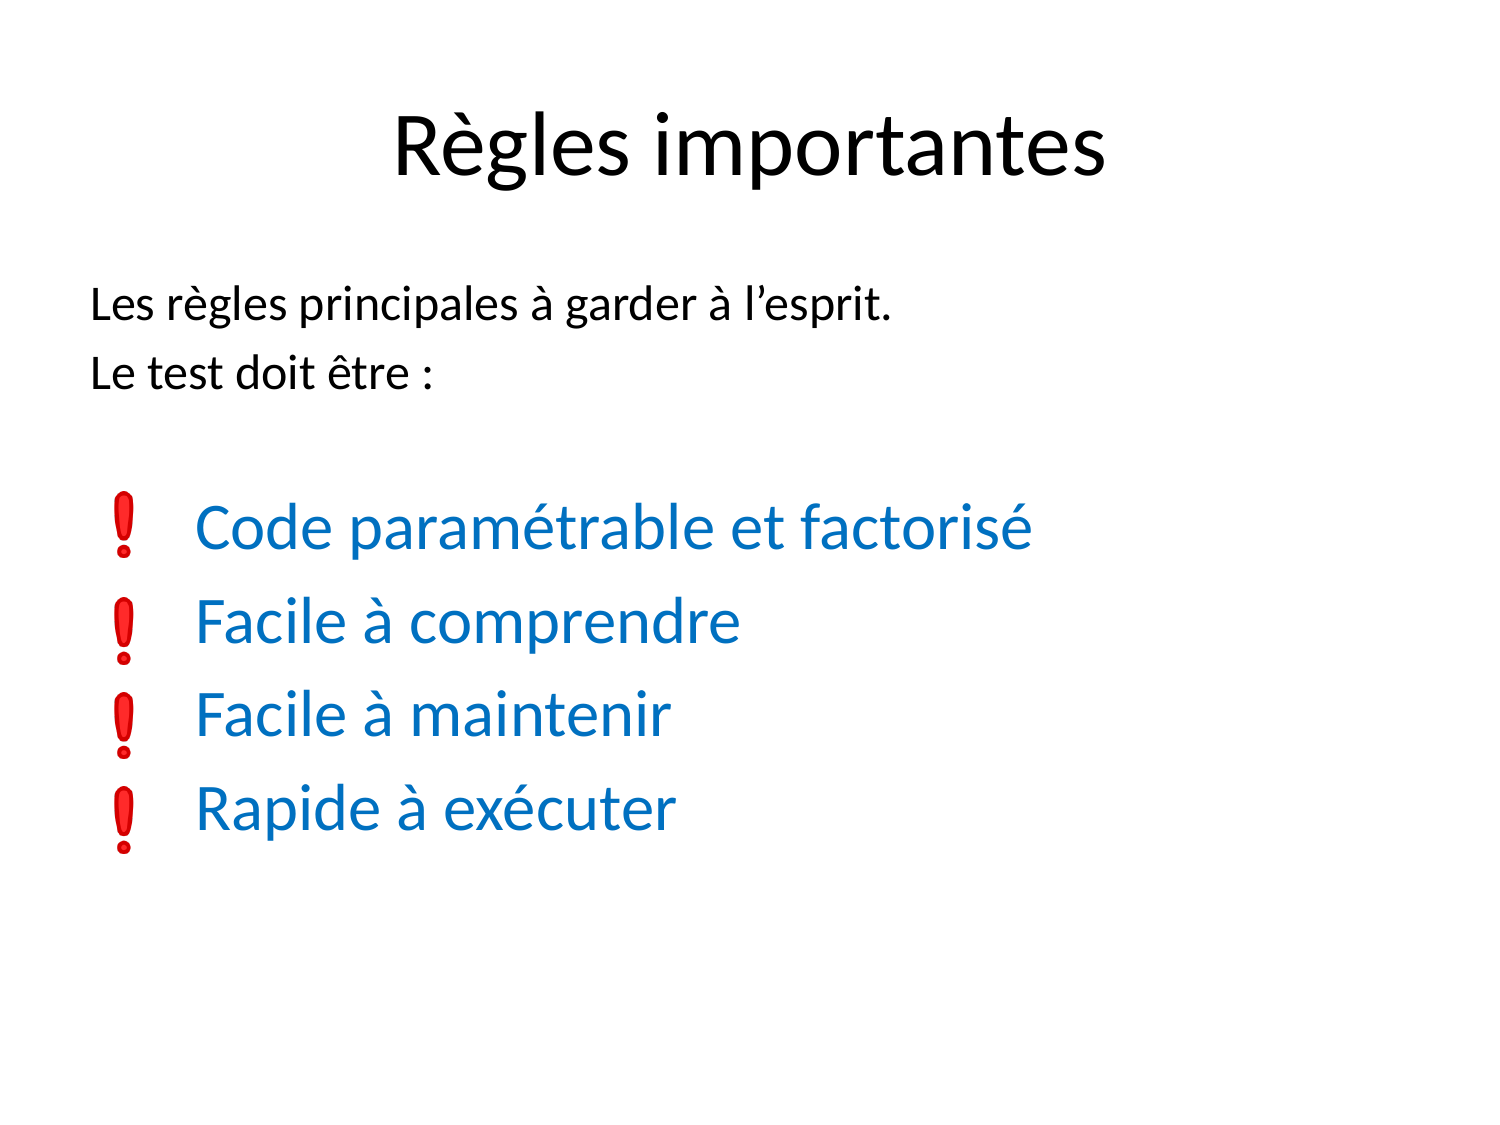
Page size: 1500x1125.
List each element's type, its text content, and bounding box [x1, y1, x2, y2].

picture [112, 597, 135, 665]
title Règles importantes [75, 45, 1425, 233]
picture [112, 491, 135, 559]
picture [112, 692, 135, 759]
picture [112, 786, 135, 854]
list Les règles principales à garder à l’esprit. Le test doit être : Code paramétrable et factorisé Facile à comprendre Facile à maintenir Rapide à exécuter [75, 262, 1425, 1005]
